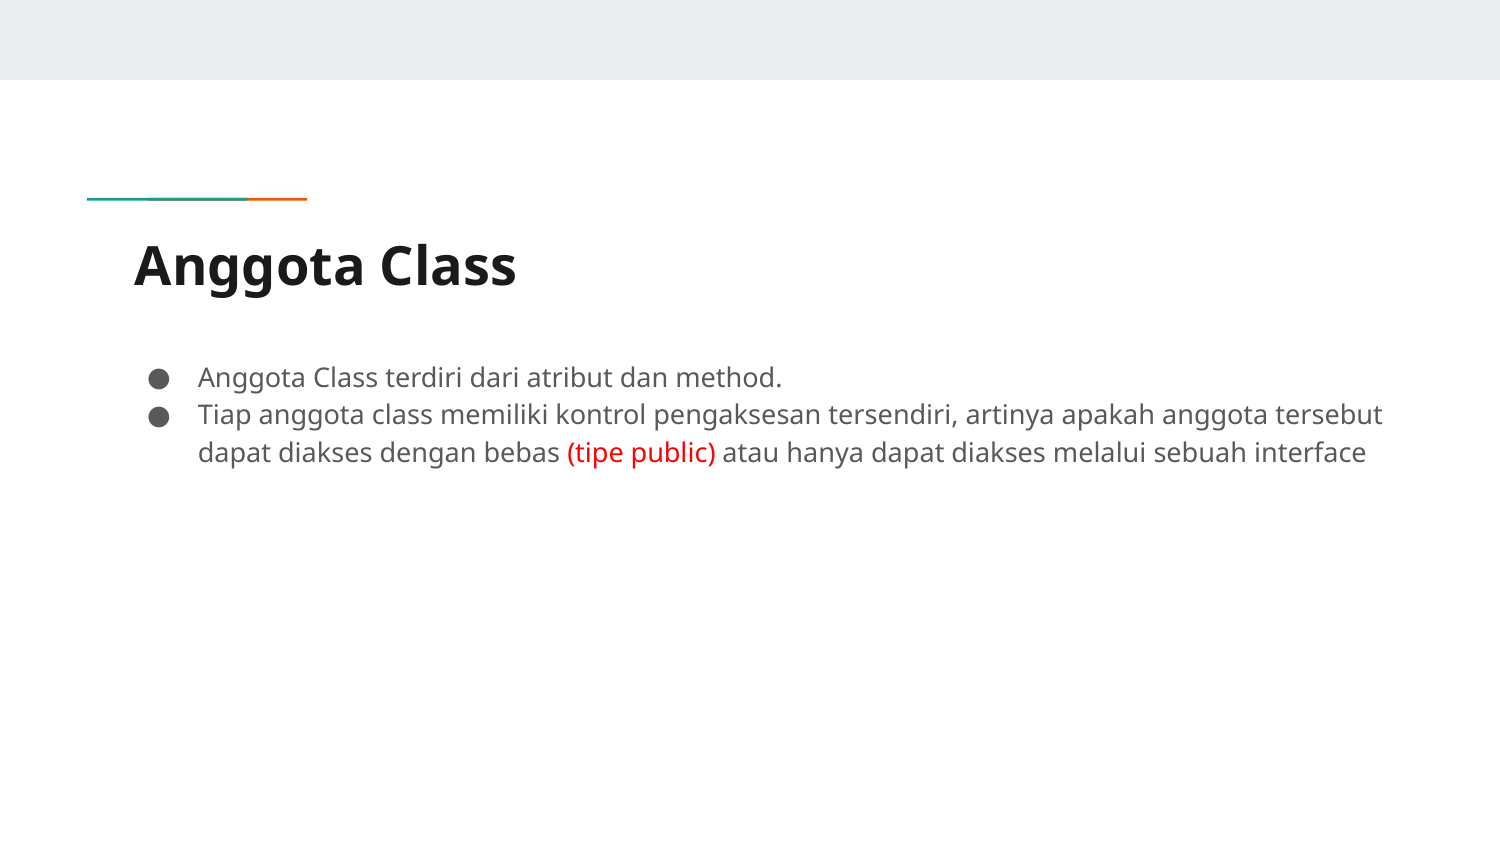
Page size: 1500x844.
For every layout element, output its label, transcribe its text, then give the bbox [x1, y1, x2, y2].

title Anggota Class [119, 216, 1381, 305]
list Anggota Class terdiri dari atribut dan method. Tiap anggota class memiliki kontrol pengaksesan tersendiri, artinya apakah anggota tersebut dapat diakses dengan bebas (tipe public) atau hanya dapat diakses melalui sebuah interface [108, 340, 1439, 712]
